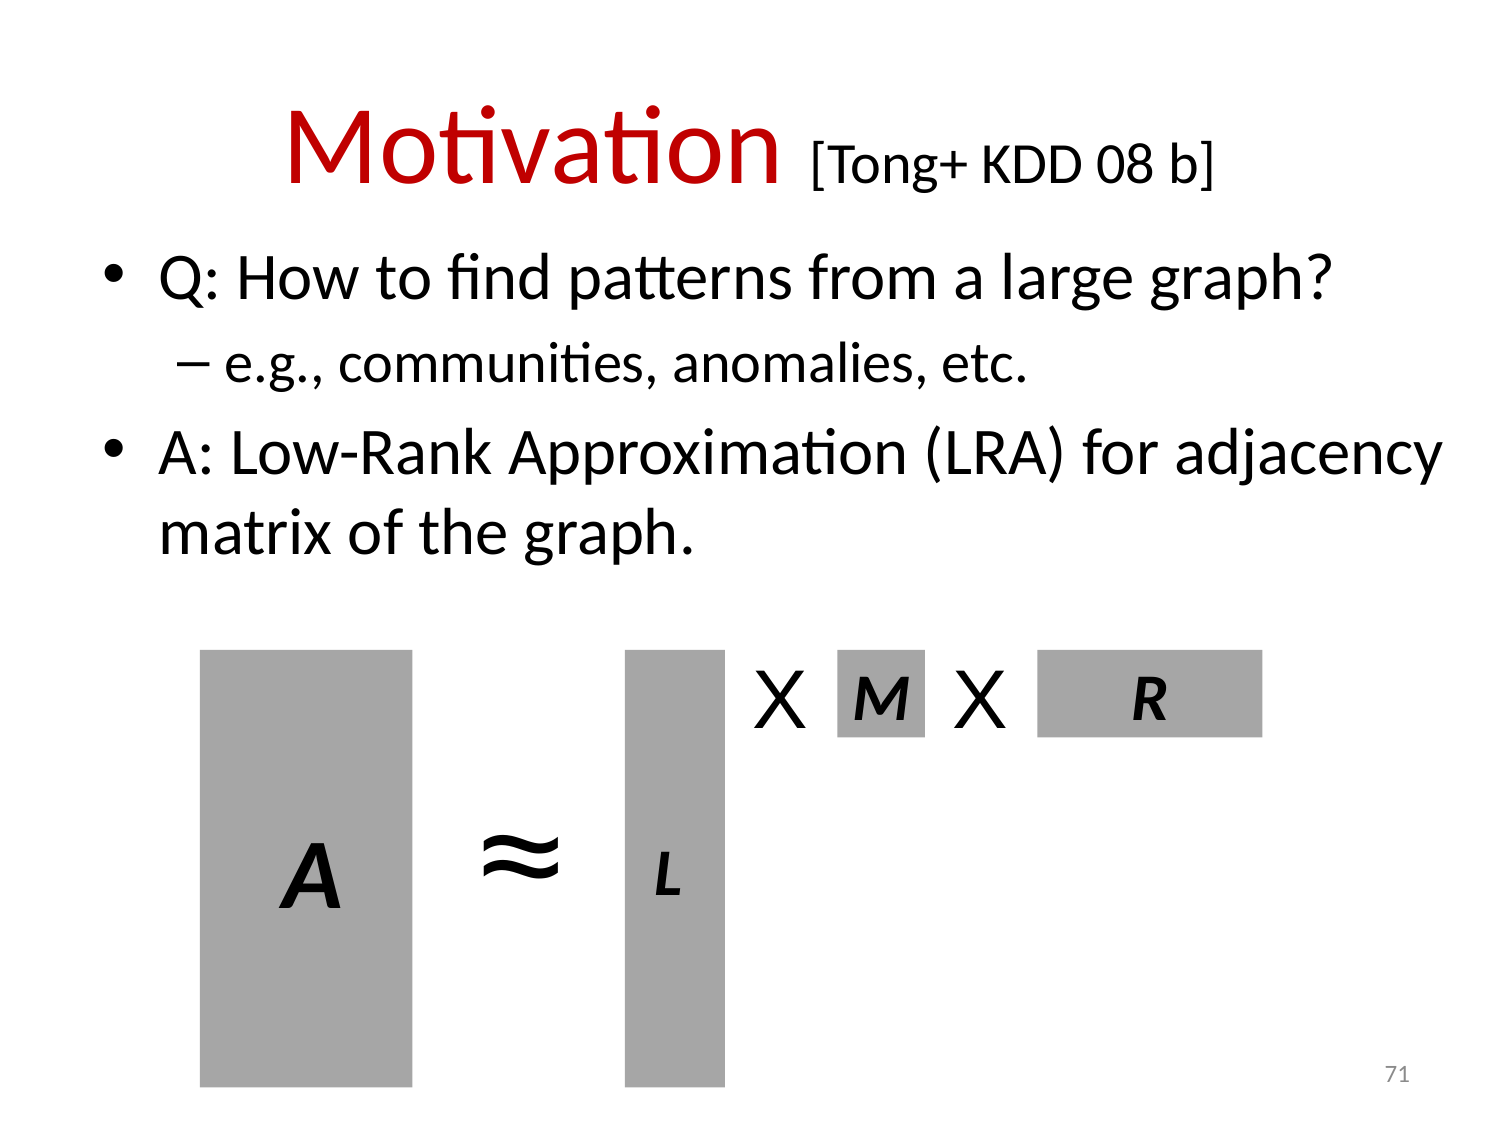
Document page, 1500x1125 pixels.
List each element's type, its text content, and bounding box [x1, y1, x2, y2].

title Motivation [Tong+ KDD 08 b] [74, 44, 1426, 233]
slide_number 71 [1074, 1042, 1425, 1103]
text_box X [737, 637, 863, 753]
text_box A [198, 648, 414, 1089]
text_box L [623, 648, 727, 1089]
text_box R [1063, 648, 1264, 740]
text_box M [863, 648, 927, 740]
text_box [462, 737, 588, 1051]
text_box X [937, 637, 1063, 753]
list Q: How to find patterns from a large graph? e.g., communities, anomalies, etc. A: Low-Rank Approximation (LRA) for adjacency matrix of the graph. [87, 224, 1500, 963]
